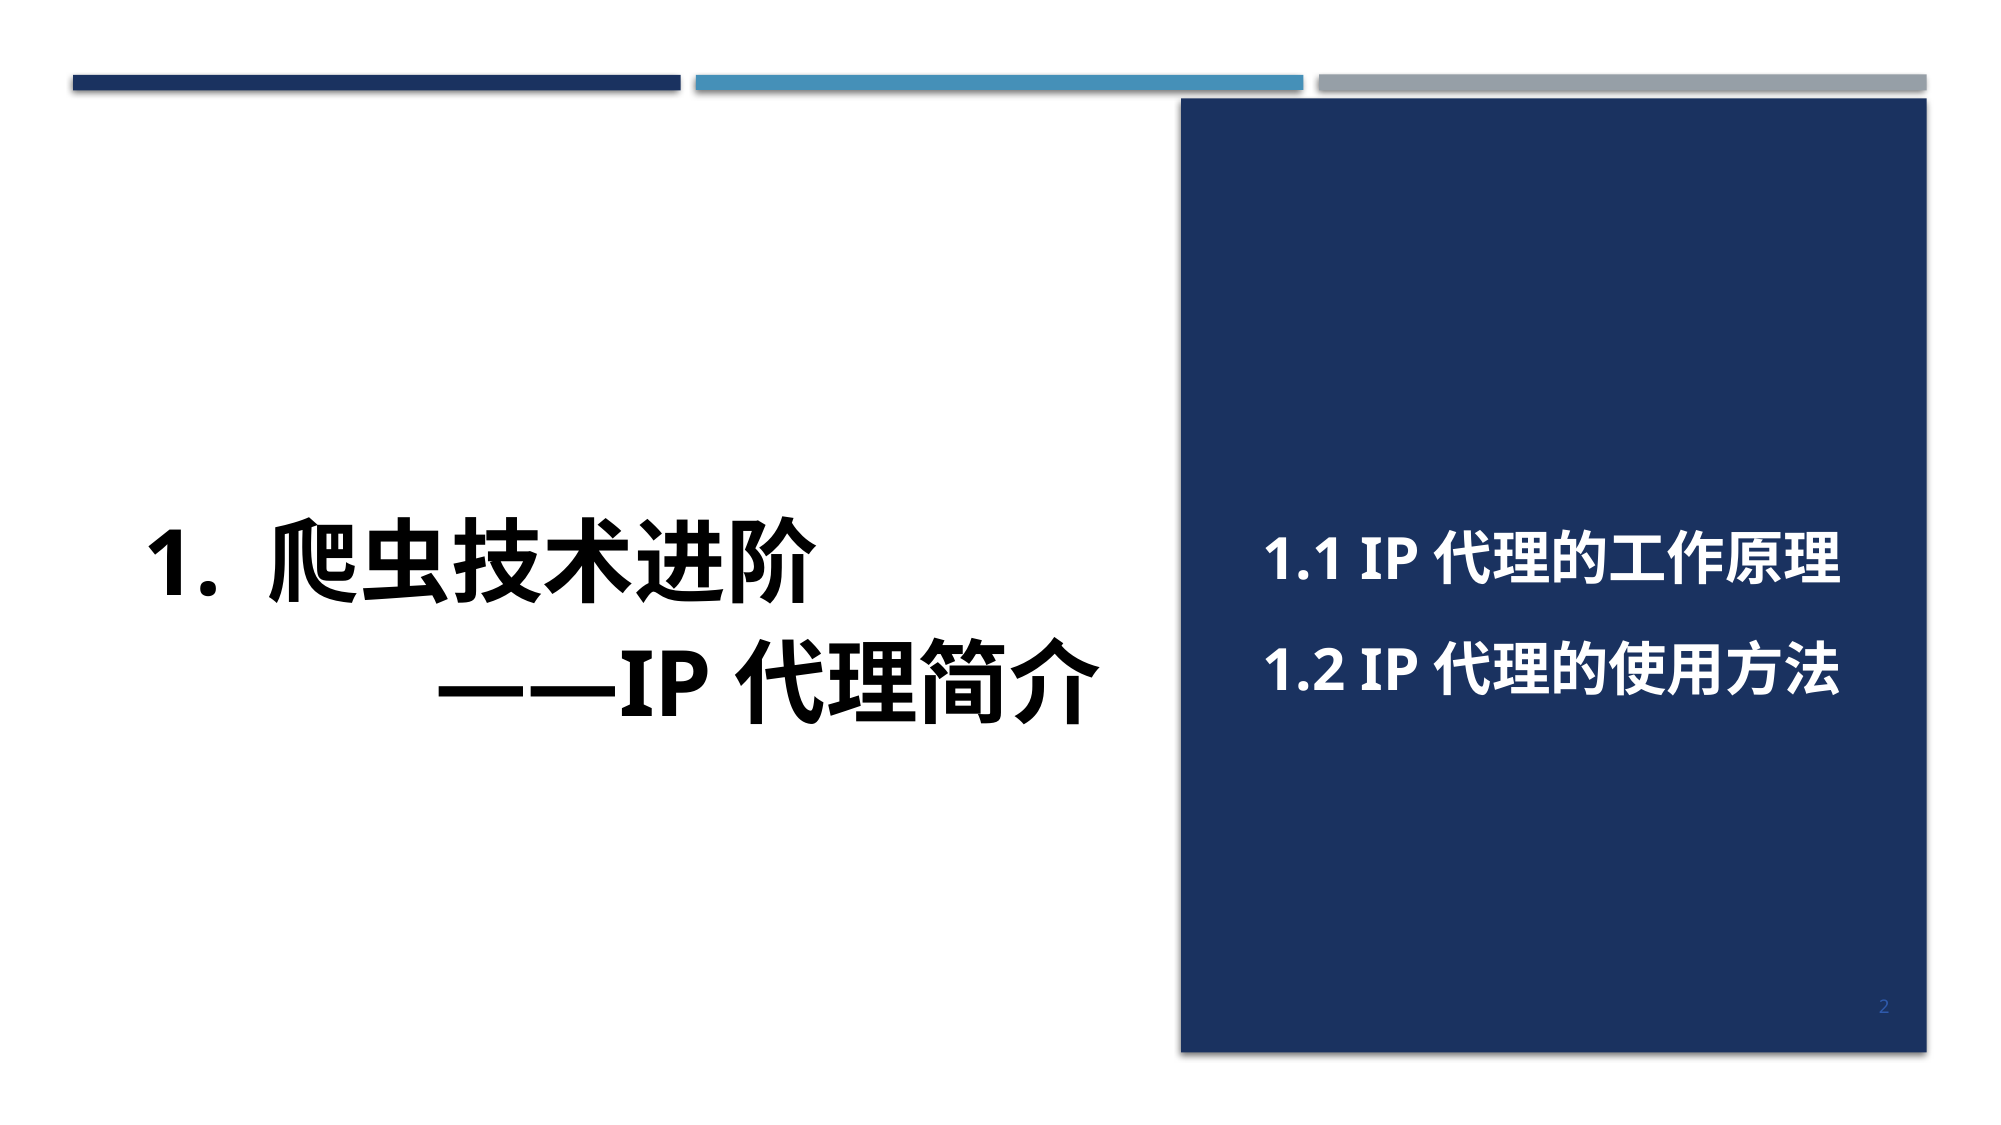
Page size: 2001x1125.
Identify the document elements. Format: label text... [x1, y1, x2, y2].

slide_number 2 [1713, 977, 1905, 1037]
text_box 1.2 IP代理的使用方法 [1247, 599, 1898, 710]
text_box 1.1 IP代理的工作原理 [1247, 478, 1933, 599]
text_box 1. 爬虫技术进阶 ——IP代理简介 [128, 485, 1117, 742]
